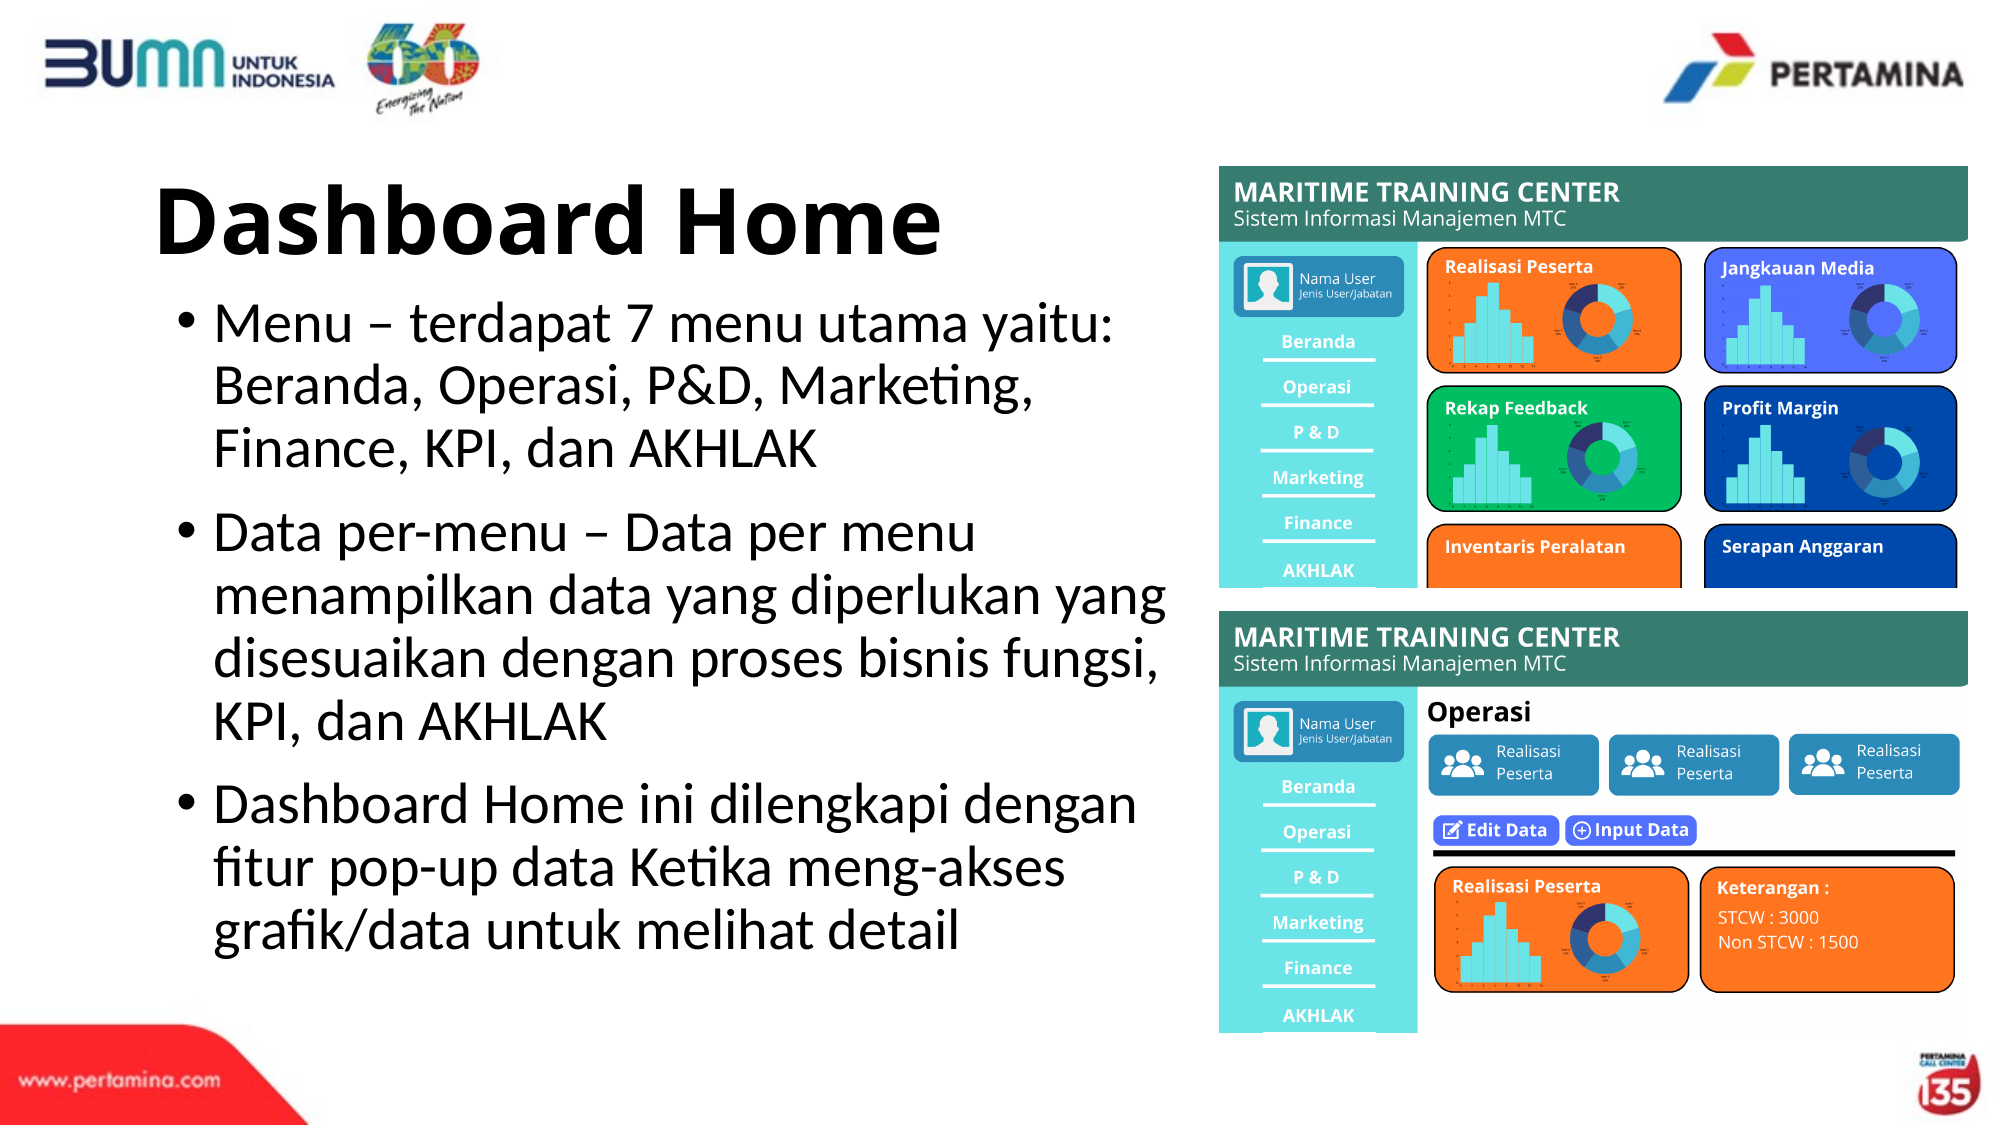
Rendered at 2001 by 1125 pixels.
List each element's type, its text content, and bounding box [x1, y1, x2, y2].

picture [0, 0, 2001, 1125]
title Dashboard Home [137, 116, 1863, 334]
list Menu – terdapat 7 menu utama yaitu: Beranda, Operasi, P&D, Marketing, Finance, KPI, dan AKHLAK Data per-menu – Data per menu menampilkan data yang diperlukan yang disesuaikan dengan proses bisnis fungsi, KPI, dan AKHLAK Dashboard Home ini dilengkapi dengan fitur pop-up data Ketika meng-akses grafik/data untuk melihat detail [161, 284, 1196, 999]
